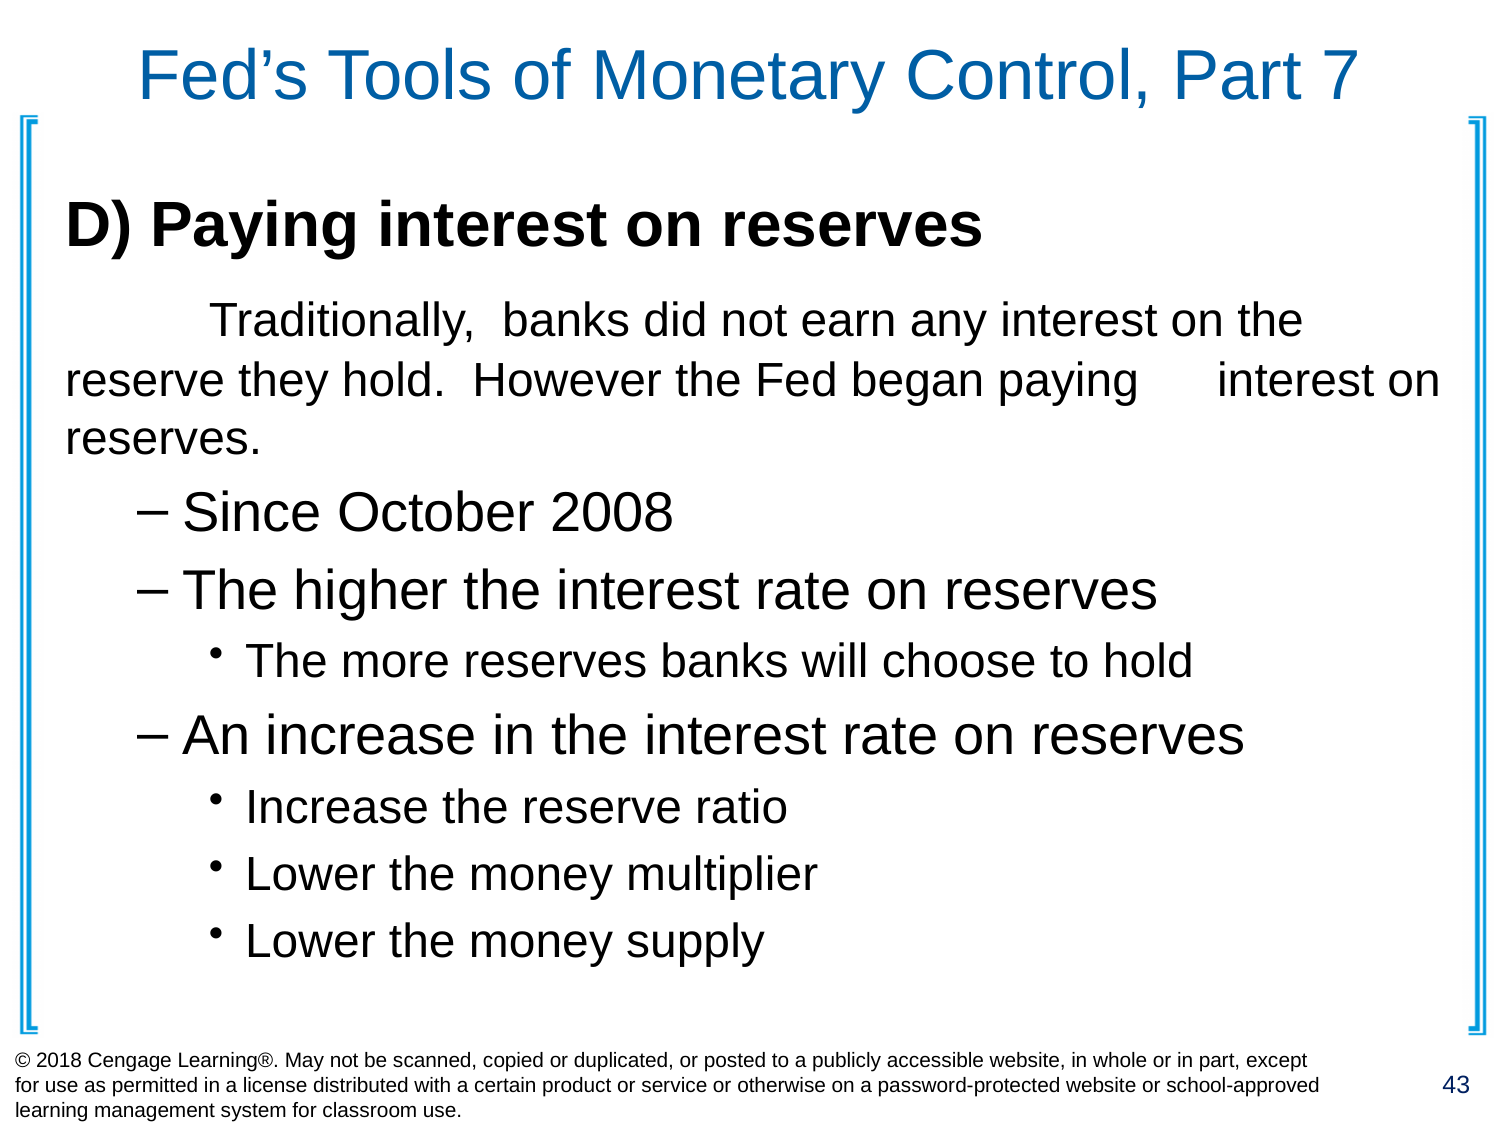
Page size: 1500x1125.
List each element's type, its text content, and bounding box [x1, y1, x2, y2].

picture [1463, 113, 1493, 1037]
title Fed’s Tools of Monetary Control, Part 7 [109, 16, 1391, 125]
footer © 2018 Cengage Learning®. May not be scanned, copied or duplicated, or posted to a publicly accessible website, in whole or in part, except for use as permitted in a license distributed with a certain product or service or otherwise on a password-protected website or school-approved learning management system for classroom use. [0, 1043, 1338, 1125]
picture [13, 113, 43, 1037]
list D) Paying interest on reserves Traditionally, banks did not earn any interest on the reserve they hold. However the Fed began paying interest on reserves. Since October 2008 The higher the interest rate on reserves The more reserves banks will choose to hold An increase in the interest rate on reserves Increase the reserve ratio Lower the money multiplier Lower the money supply [50, 174, 1459, 982]
slide_number 43 [1412, 1060, 1500, 1125]
